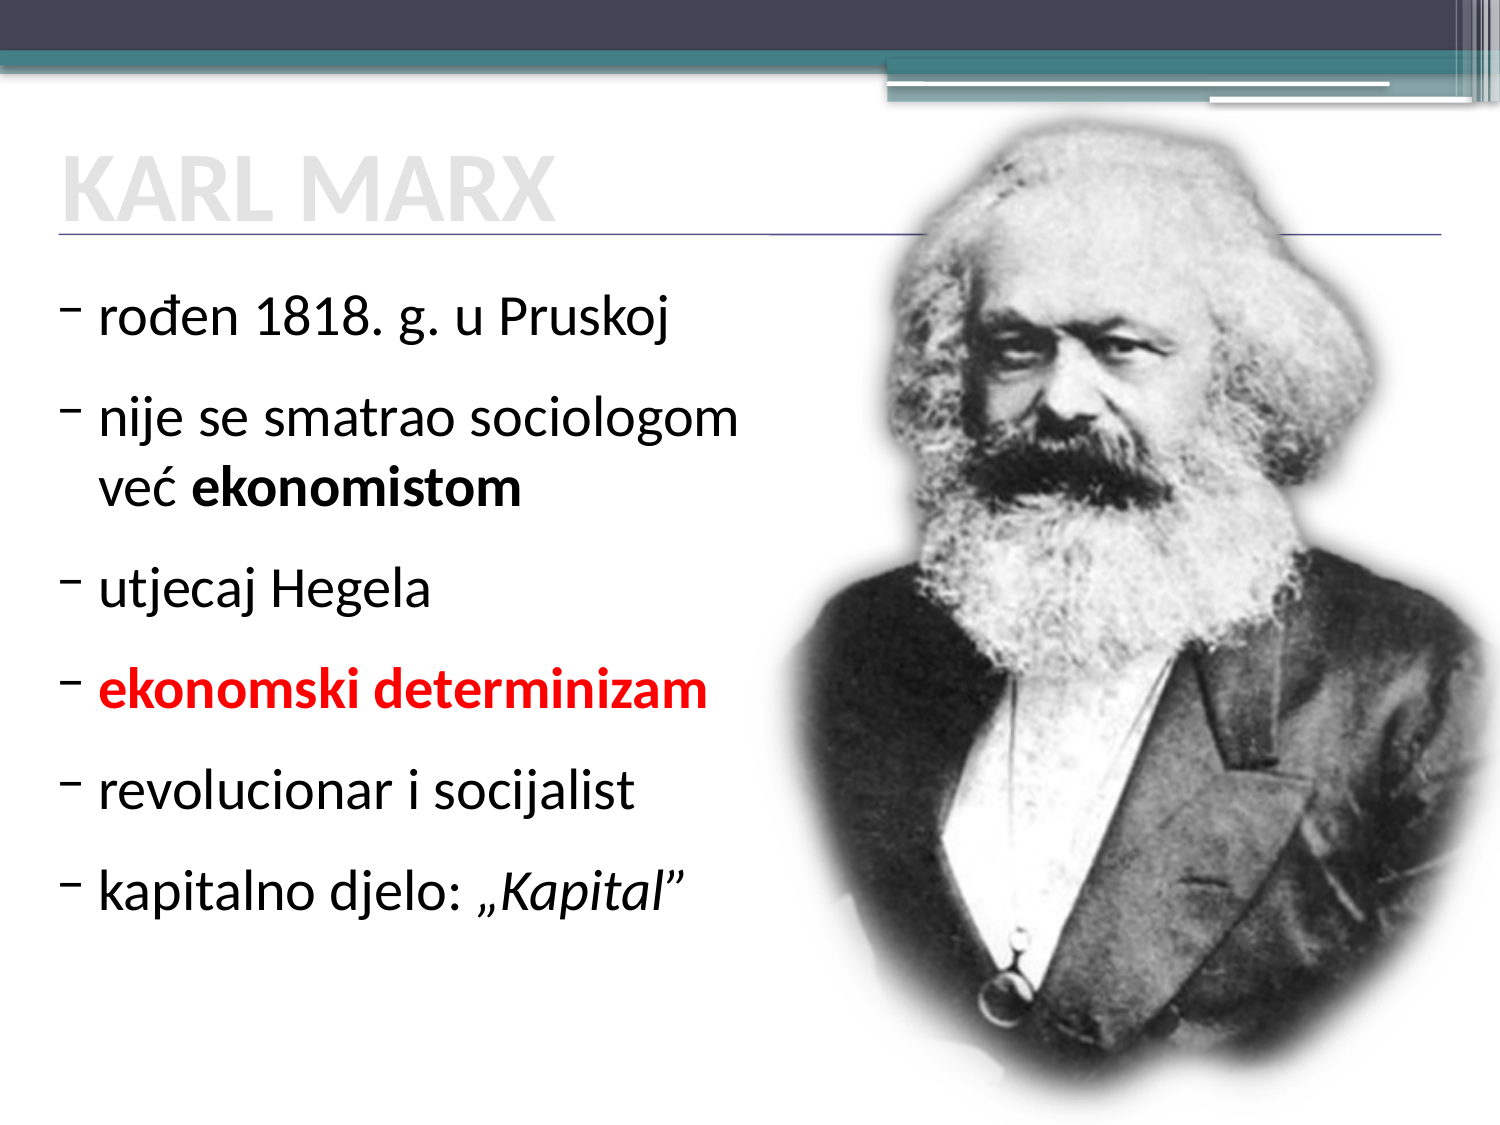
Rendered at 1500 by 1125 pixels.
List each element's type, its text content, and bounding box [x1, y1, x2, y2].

picture [761, 105, 1500, 1125]
text_box rođen 1818. g. u Pruskoj nije se smatrao sociologom već ekonomistom utjecaj Hegela ekonomski determinizam revolucionar i socijalist kapitalno djelo: „Kapital” [23, 269, 738, 1104]
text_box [46, 93, 1442, 269]
